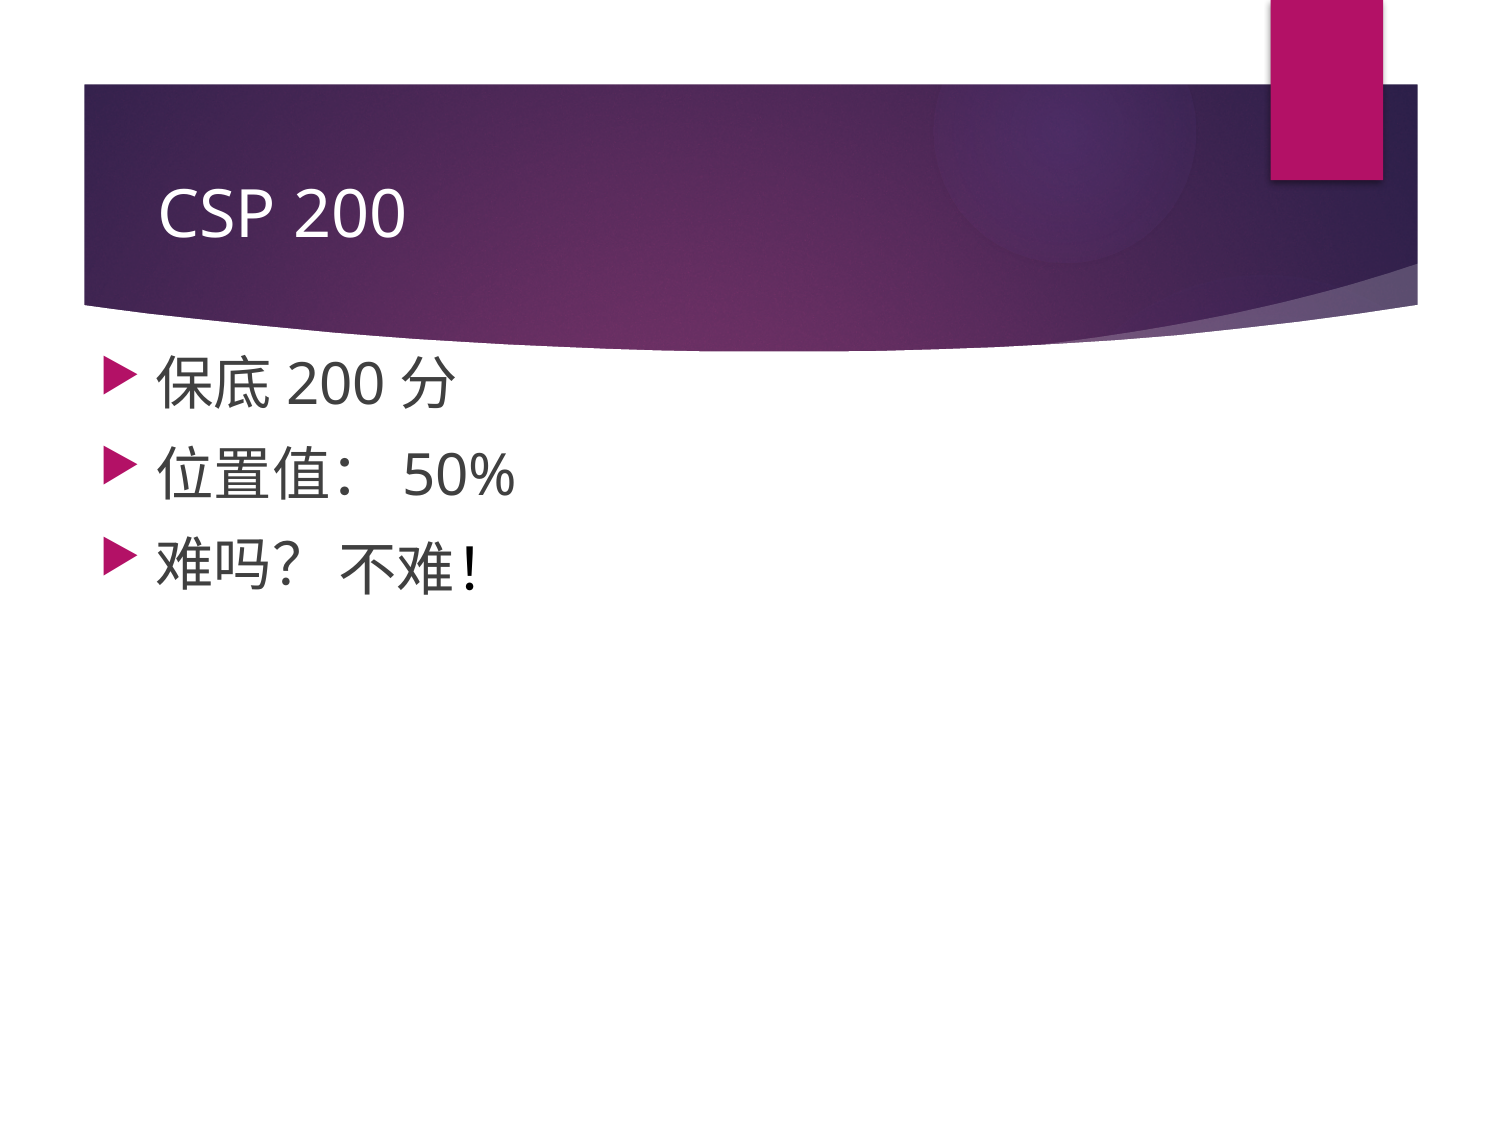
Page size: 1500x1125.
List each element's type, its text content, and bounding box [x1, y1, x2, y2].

list 保底200分 位置值：50% 难吗？ [84, 338, 1364, 882]
title CSP 200 [142, 152, 1183, 269]
text_box 不难！ [323, 524, 529, 609]
